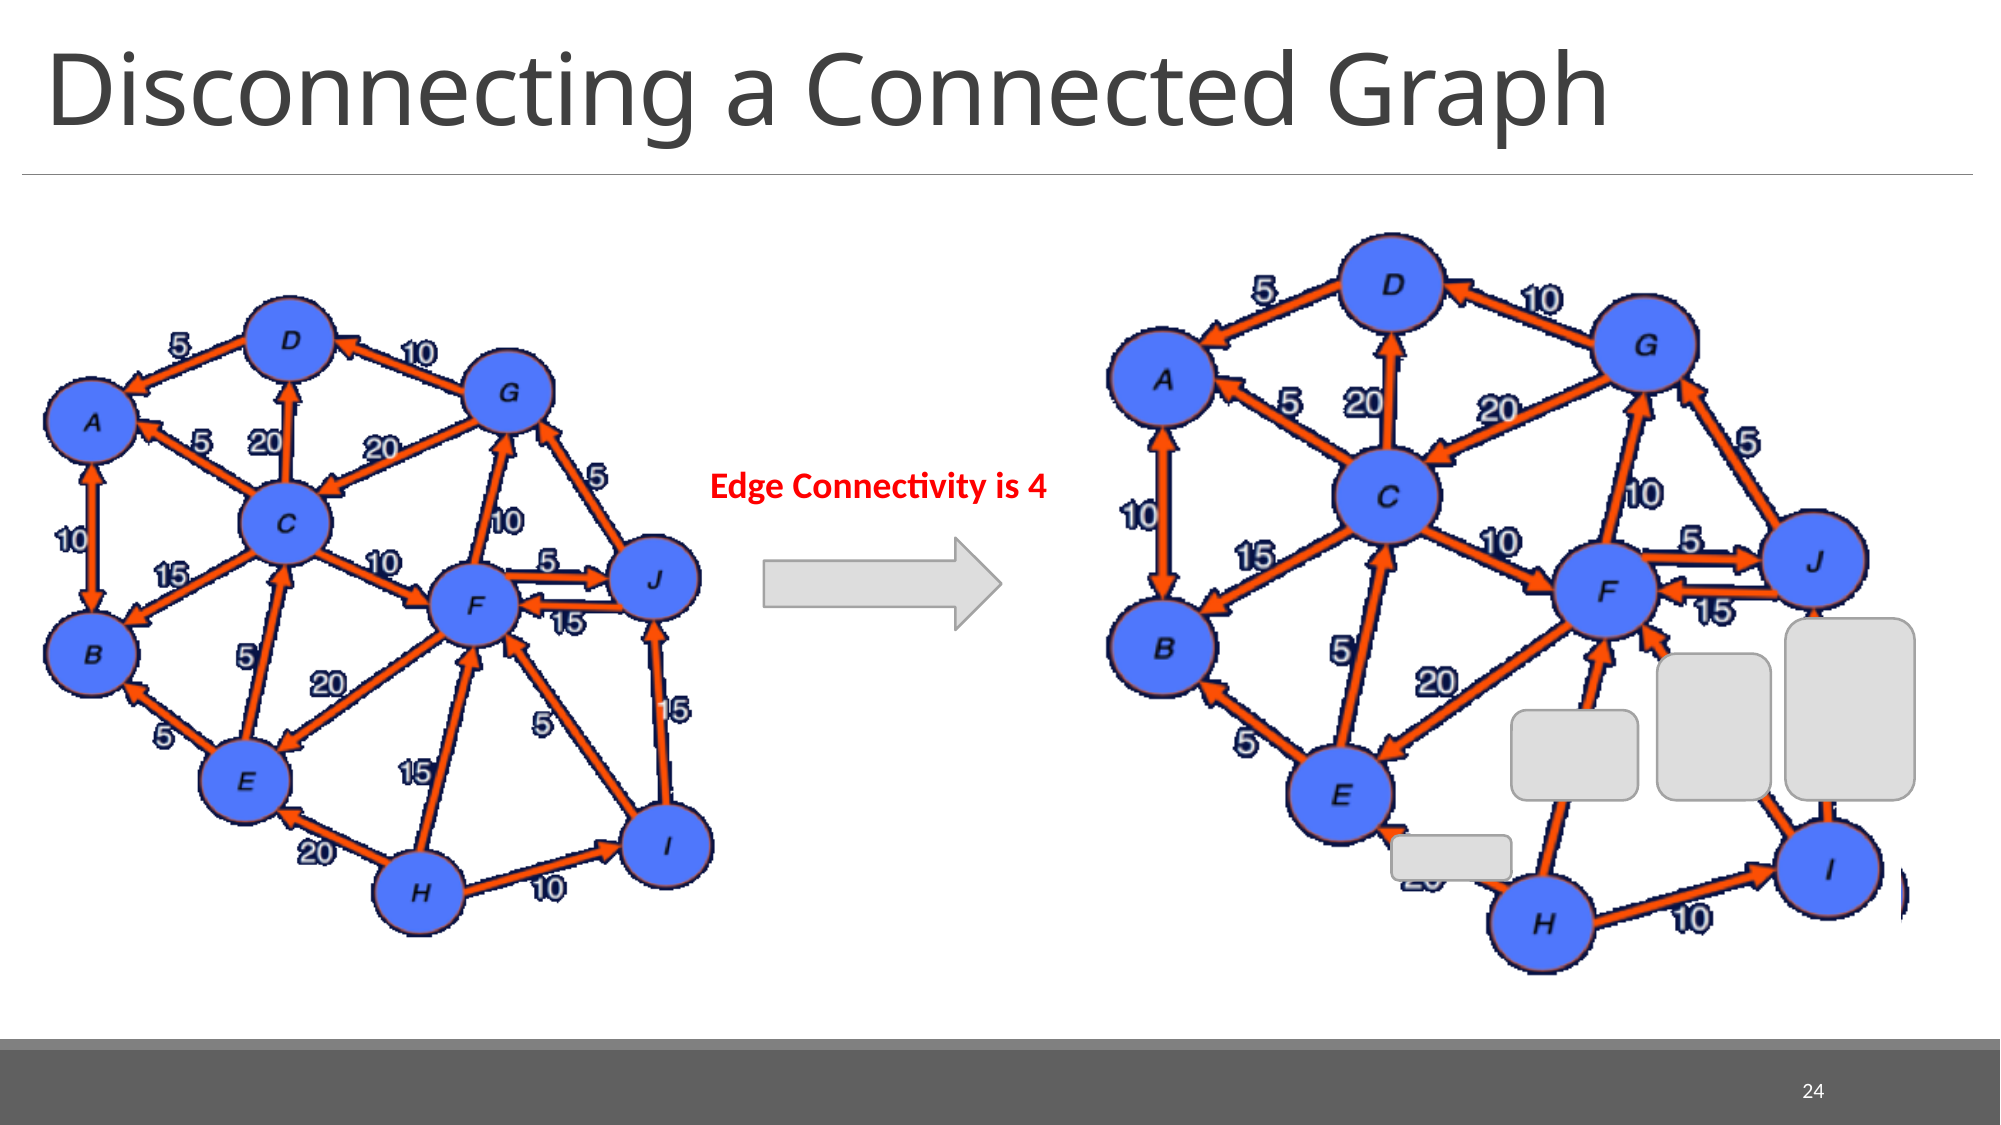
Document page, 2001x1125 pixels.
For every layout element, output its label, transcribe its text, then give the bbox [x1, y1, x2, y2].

picture [1090, 207, 1926, 1030]
text_box Edge Connectivity is 4 [738, 453, 1087, 514]
picture [29, 274, 730, 963]
slide_number 24 [1624, 1059, 1840, 1120]
text_box [762, 536, 1003, 632]
title Disconnecting a Connected Graph [29, 22, 1969, 154]
